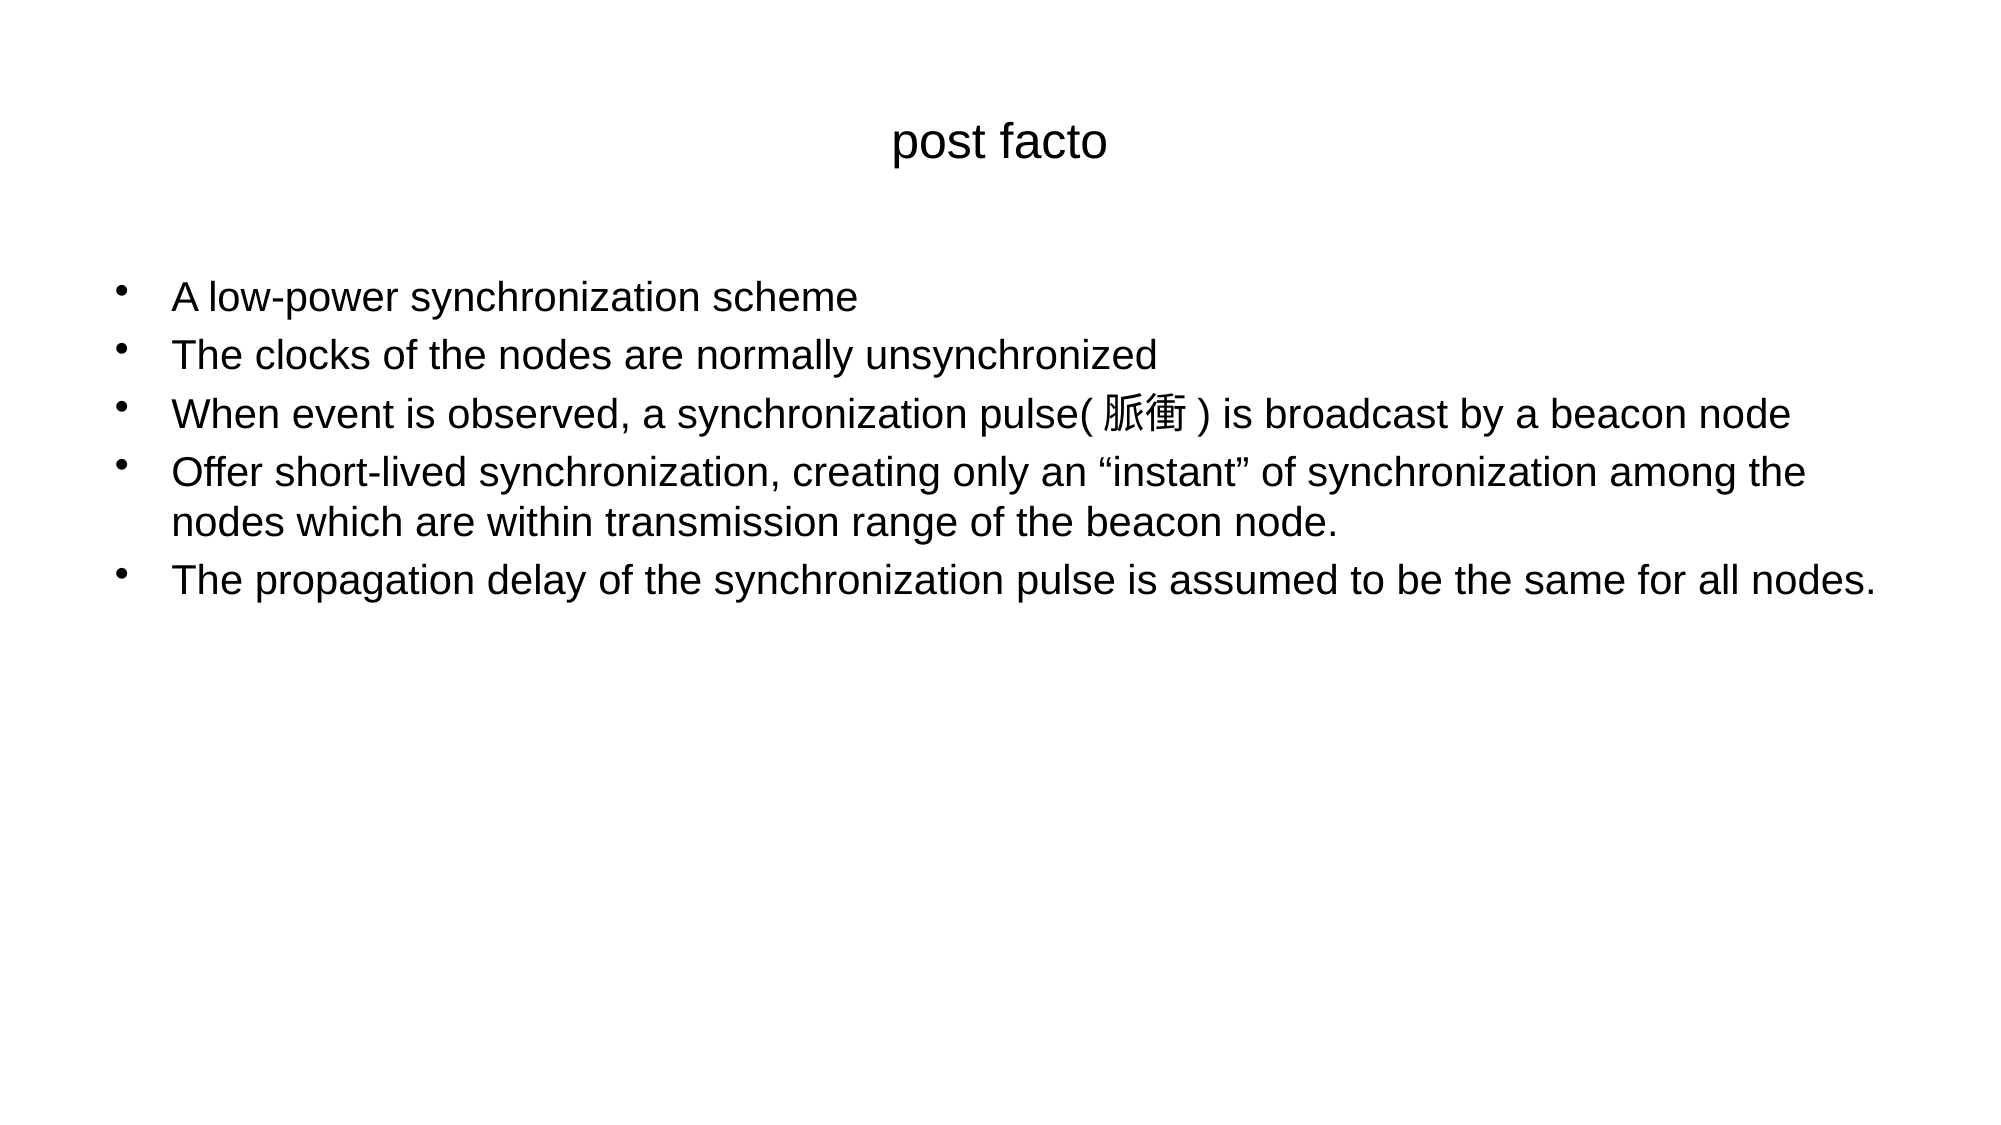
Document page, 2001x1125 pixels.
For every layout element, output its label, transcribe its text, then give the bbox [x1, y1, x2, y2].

title post facto [99, 44, 1901, 233]
list A low-power synchronization scheme The clocks of the nodes are normally unsynchronized When event is observed, a synchronization pulse(脈衝) is broadcast by a beacon node Offer short-lived synchronization, creating only an “instant” of synchronization among the nodes which are within transmission range of the beacon node. The propagation delay of the synchronization pulse is assumed to be the same for all nodes. [99, 262, 1901, 1006]
